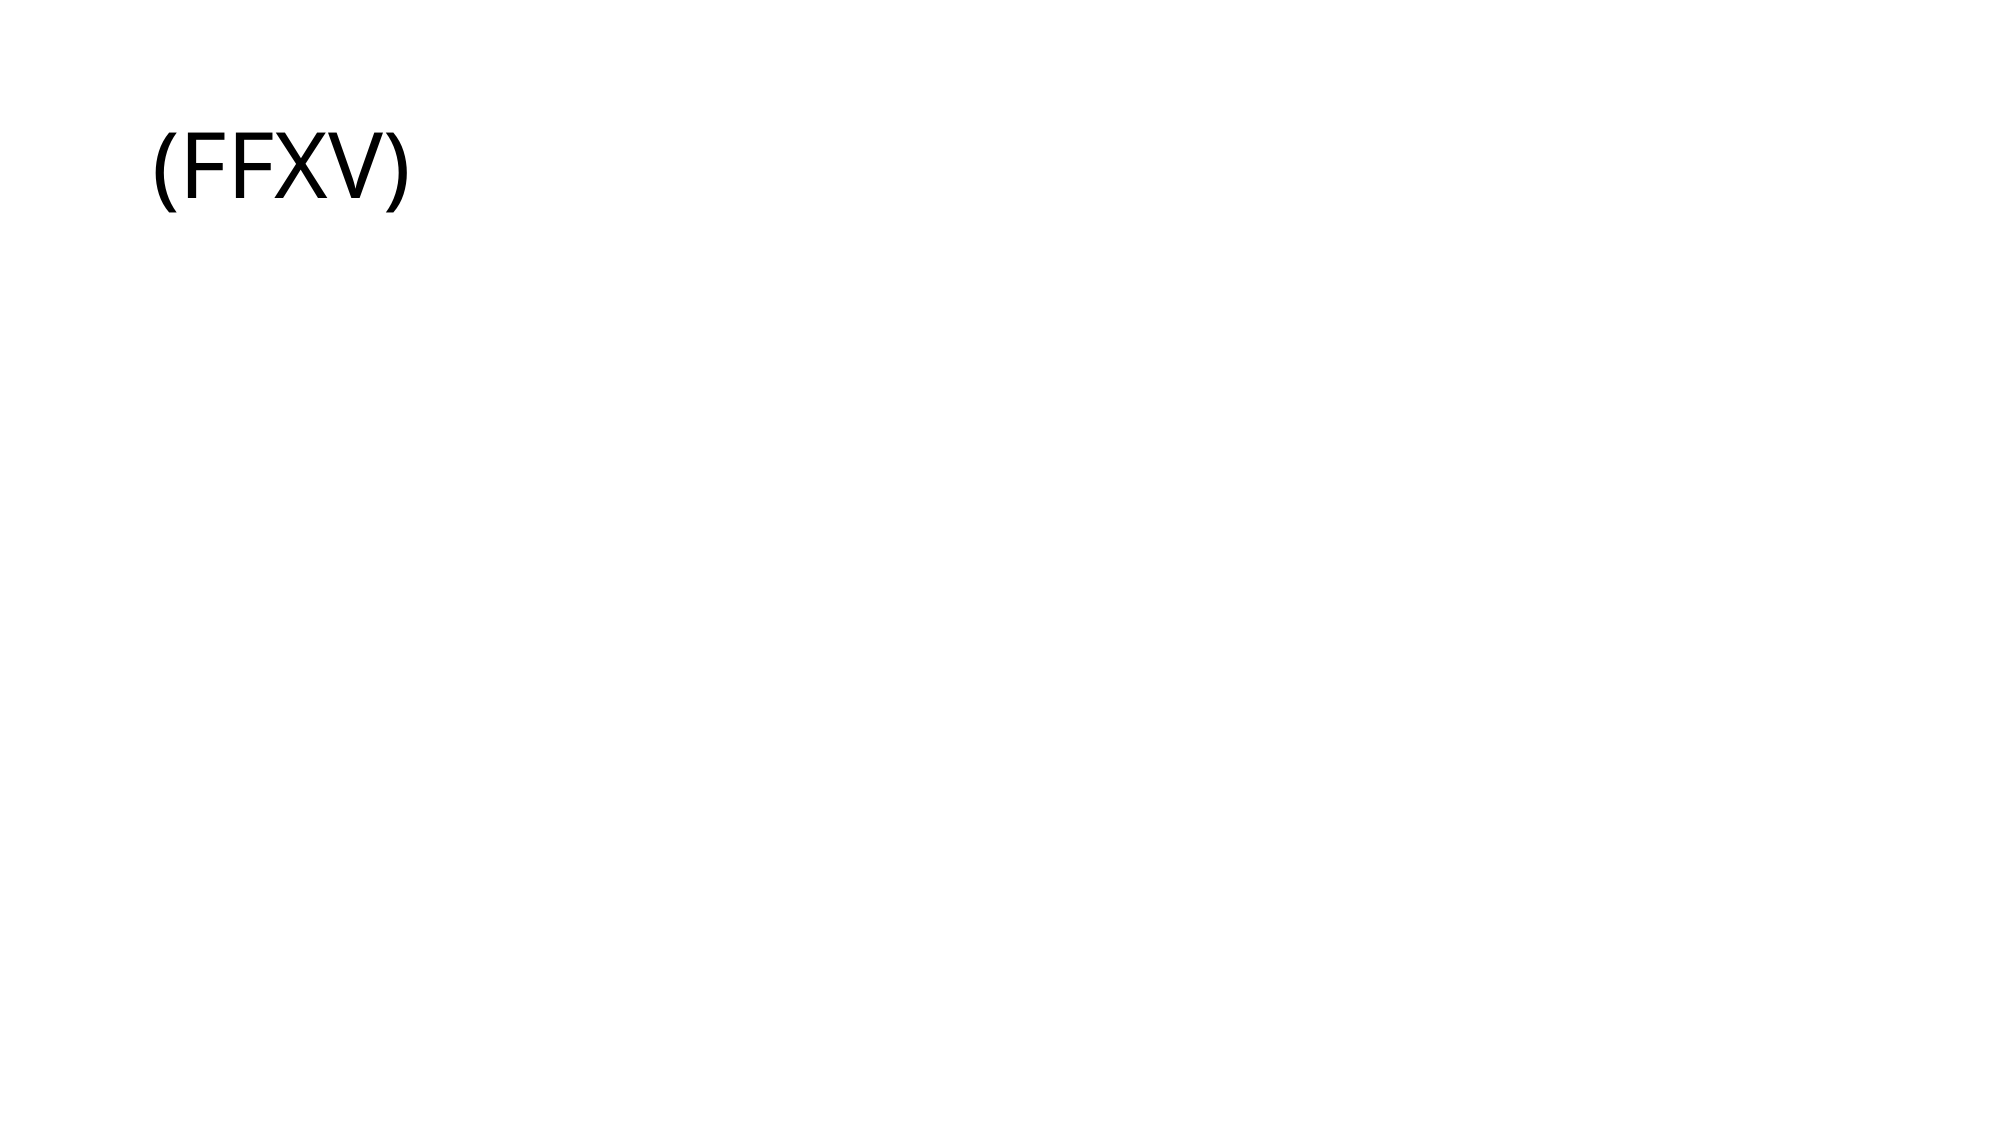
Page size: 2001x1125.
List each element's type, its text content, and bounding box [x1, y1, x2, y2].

title (FFXV) [137, 59, 1863, 278]
